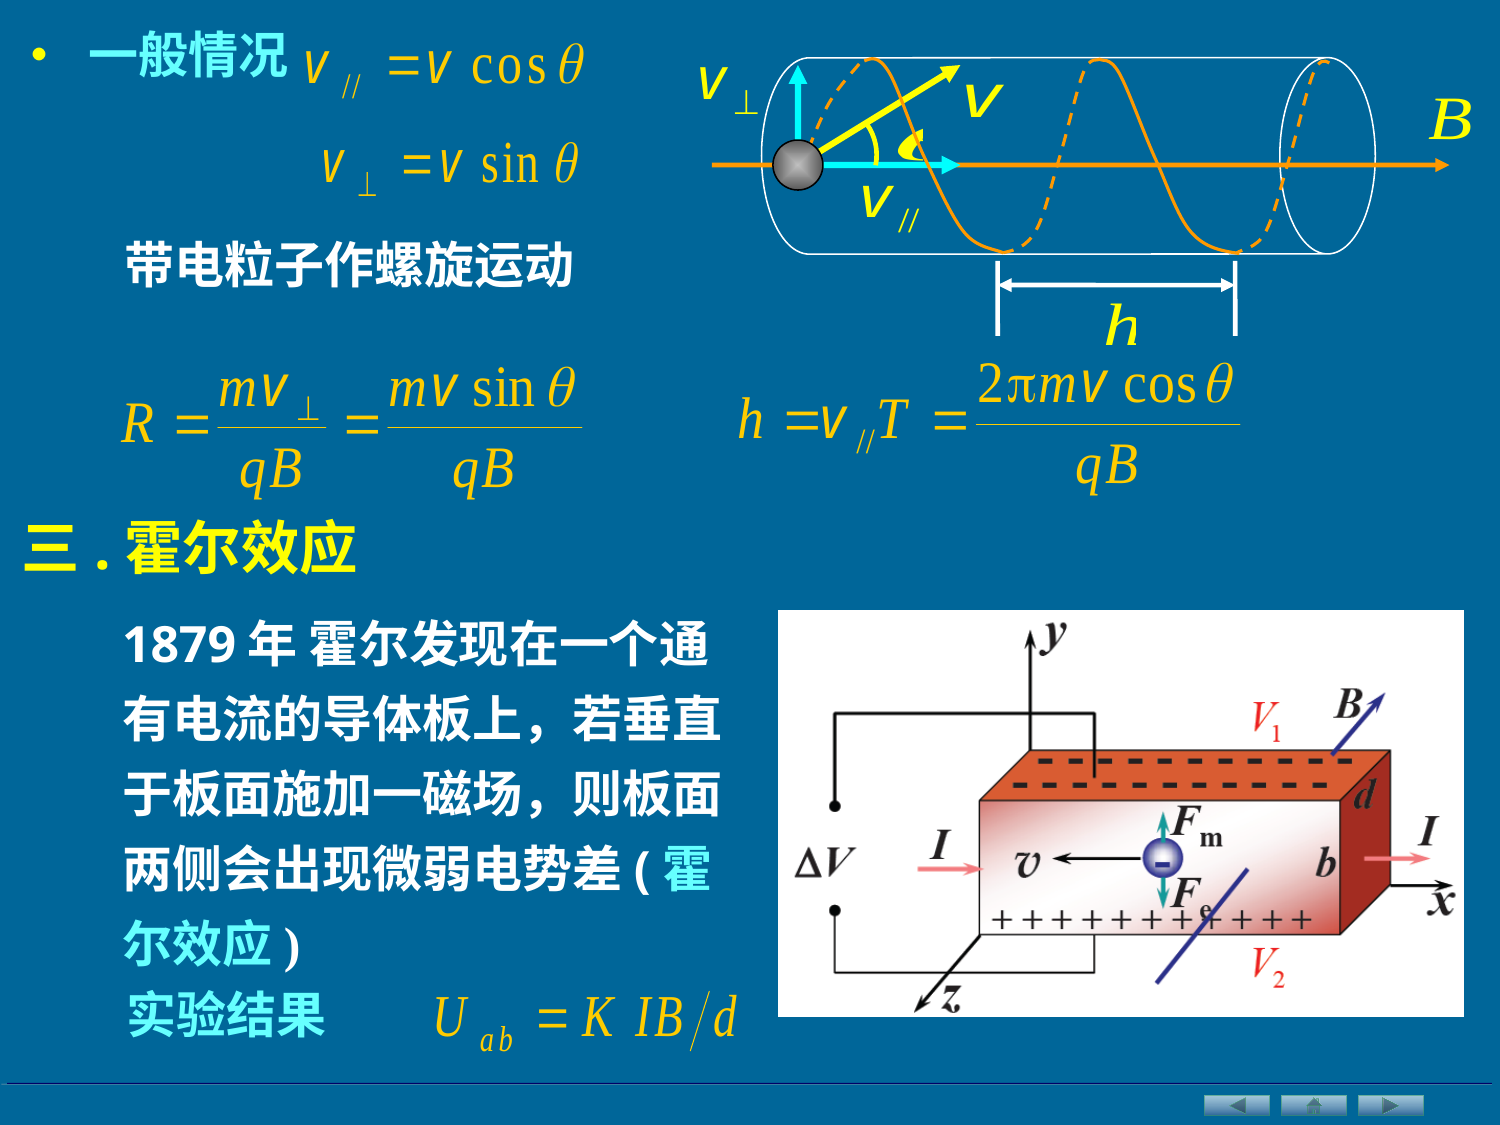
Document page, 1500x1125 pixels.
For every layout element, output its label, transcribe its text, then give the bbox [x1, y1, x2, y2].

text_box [734, 352, 1244, 501]
text_box [761, 166, 794, 250]
text_box 带电粒子作螺旋运动 [109, 226, 747, 301]
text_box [1422, 84, 1473, 143]
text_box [799, 55, 1330, 254]
picture [779, 611, 1463, 1016]
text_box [700, 48, 761, 118]
text_box 三.霍尔效应 [7, 503, 545, 589]
text_box [1334, 158, 1450, 172]
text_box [115, 355, 587, 504]
picture [1376, 166, 1437, 171]
text_box 实验结果 [112, 975, 342, 1051]
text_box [324, 130, 592, 200]
picture [1376, 160, 1437, 164]
text_box 1879年 霍尔发现在一个通有电流的导体板上，若垂直于板面施加一磁场，则板面两侧会出现微弱电势差(霍尔效应) [107, 590, 739, 980]
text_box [997, 262, 1236, 351]
text_box [772, 140, 794, 190]
text_box [761, 62, 794, 164]
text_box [306, 32, 596, 104]
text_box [434, 985, 751, 1057]
text_box • 一般情况 [0, 16, 314, 92]
